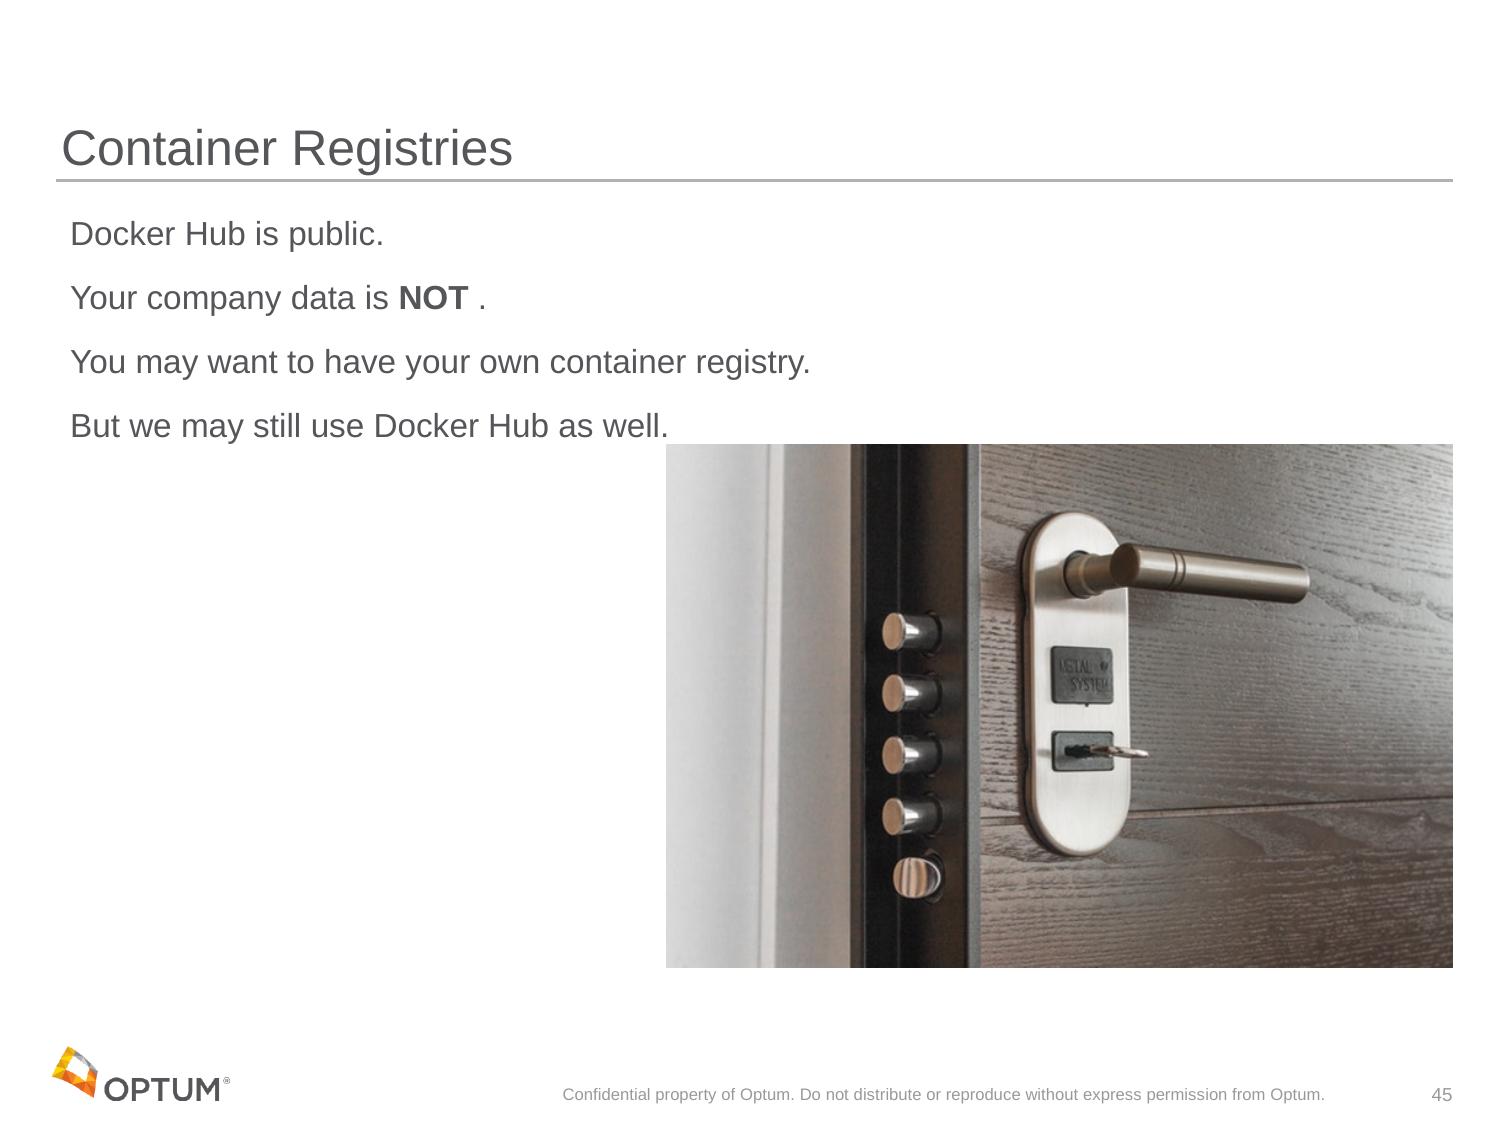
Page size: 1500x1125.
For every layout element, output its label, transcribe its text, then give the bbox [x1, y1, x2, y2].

list Docker Hub is public. Your company data is NOT . You may want to have your own container registry. But we may still use Docker Hub as well. [60, 215, 1454, 884]
slide_number 45 [1385, 1064, 1453, 1124]
footer Confidential property of Optum. Do not distribute or reproduce without express permission from Optum. [508, 1064, 1381, 1124]
title Container Registries [60, 0, 1454, 177]
picture [666, 444, 1453, 968]
picture [50, 1044, 231, 1101]
